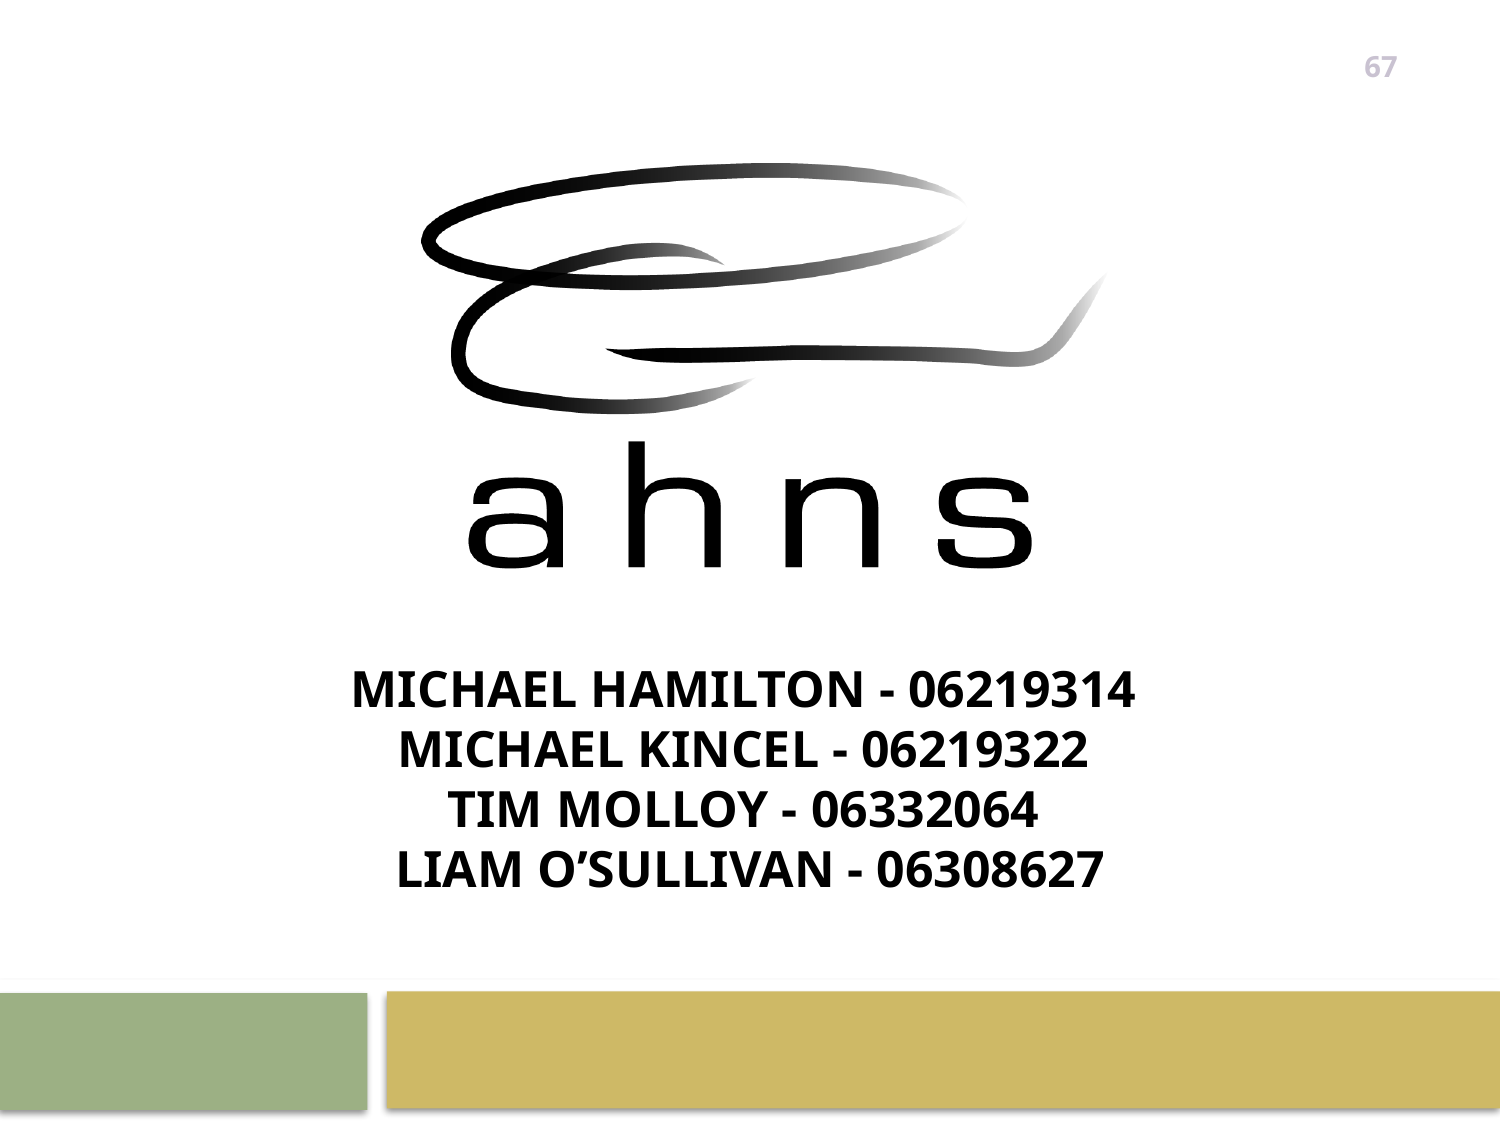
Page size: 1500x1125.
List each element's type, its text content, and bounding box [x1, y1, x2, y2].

title Michael HAMILTON - 06219314 MICHAEL KINCEL - 06219322 Tim MOLLOY - 06332064 Liam O’Sullivan - 06308627 [117, 738, 1383, 905]
picture [421, 163, 1110, 615]
slide_number 67 [1312, 37, 1450, 100]
